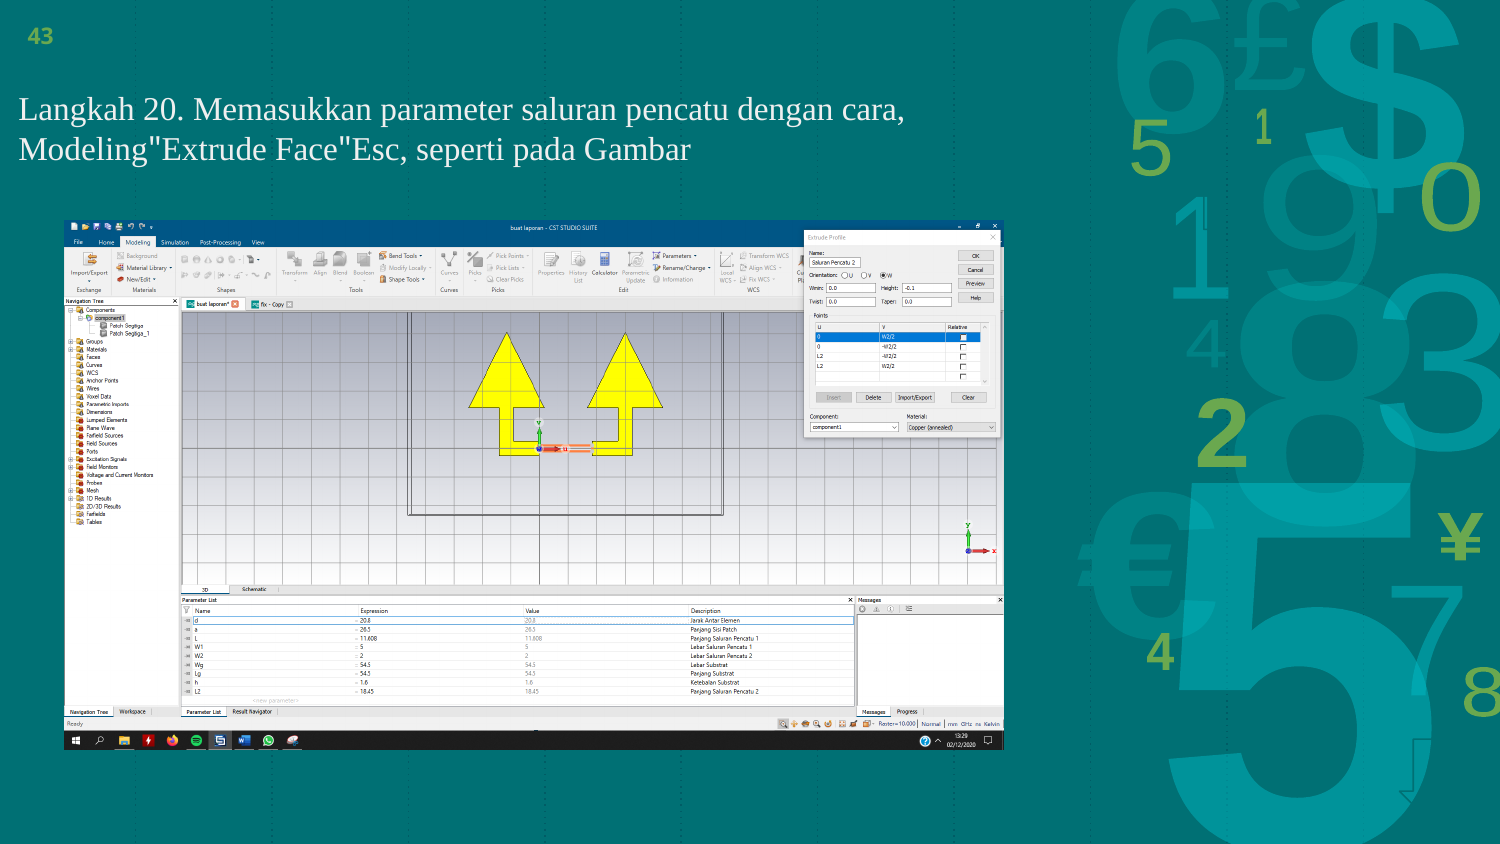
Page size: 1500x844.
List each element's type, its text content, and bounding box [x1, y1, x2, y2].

text_box Langkah 20. Memasukkan parameter saluran pencatu dengan cara, Modeling"Extrude Face"Esc, seperti pada Gambar [3, 79, 1155, 175]
picture [64, 220, 1005, 750]
slide_number 43 [12, 6, 103, 66]
